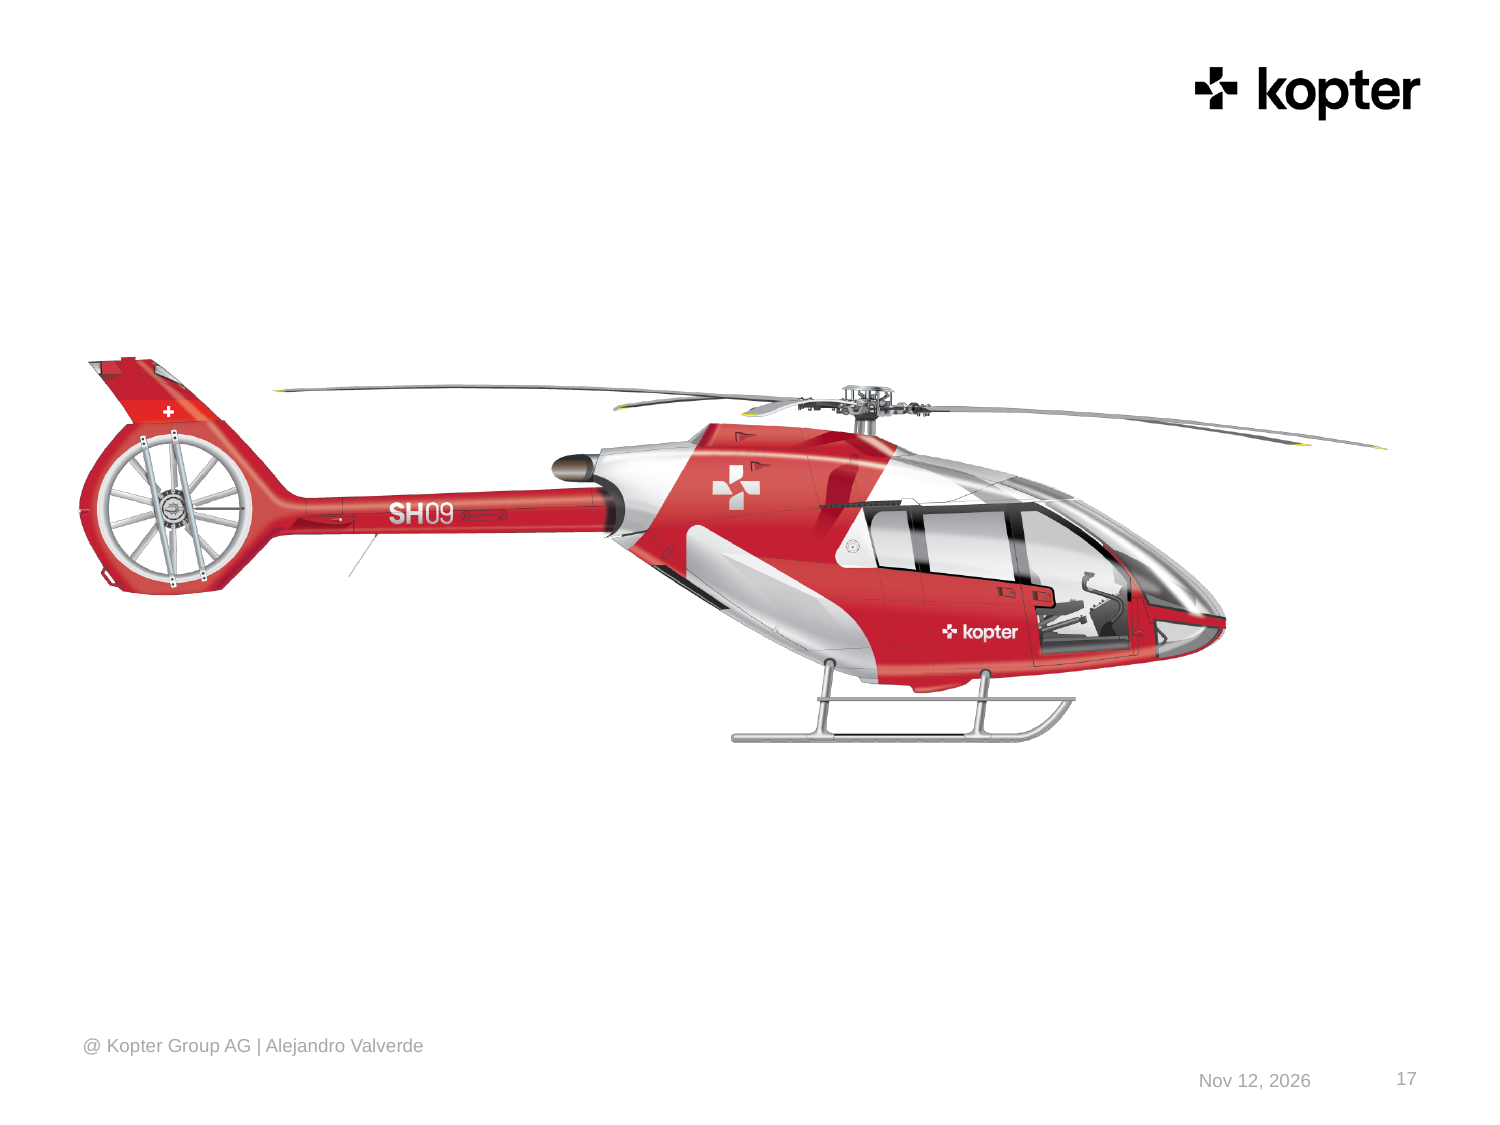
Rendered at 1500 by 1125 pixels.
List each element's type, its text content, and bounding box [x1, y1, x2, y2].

slide_number 17 [1328, 1067, 1418, 1097]
list @ Kopter Group AG | Alejandro Valverde [82, 1033, 703, 1063]
picture [77, 356, 1388, 743]
picture [1194, 66, 1421, 121]
slide_number 27-Feb-18 [1181, 1069, 1329, 1099]
